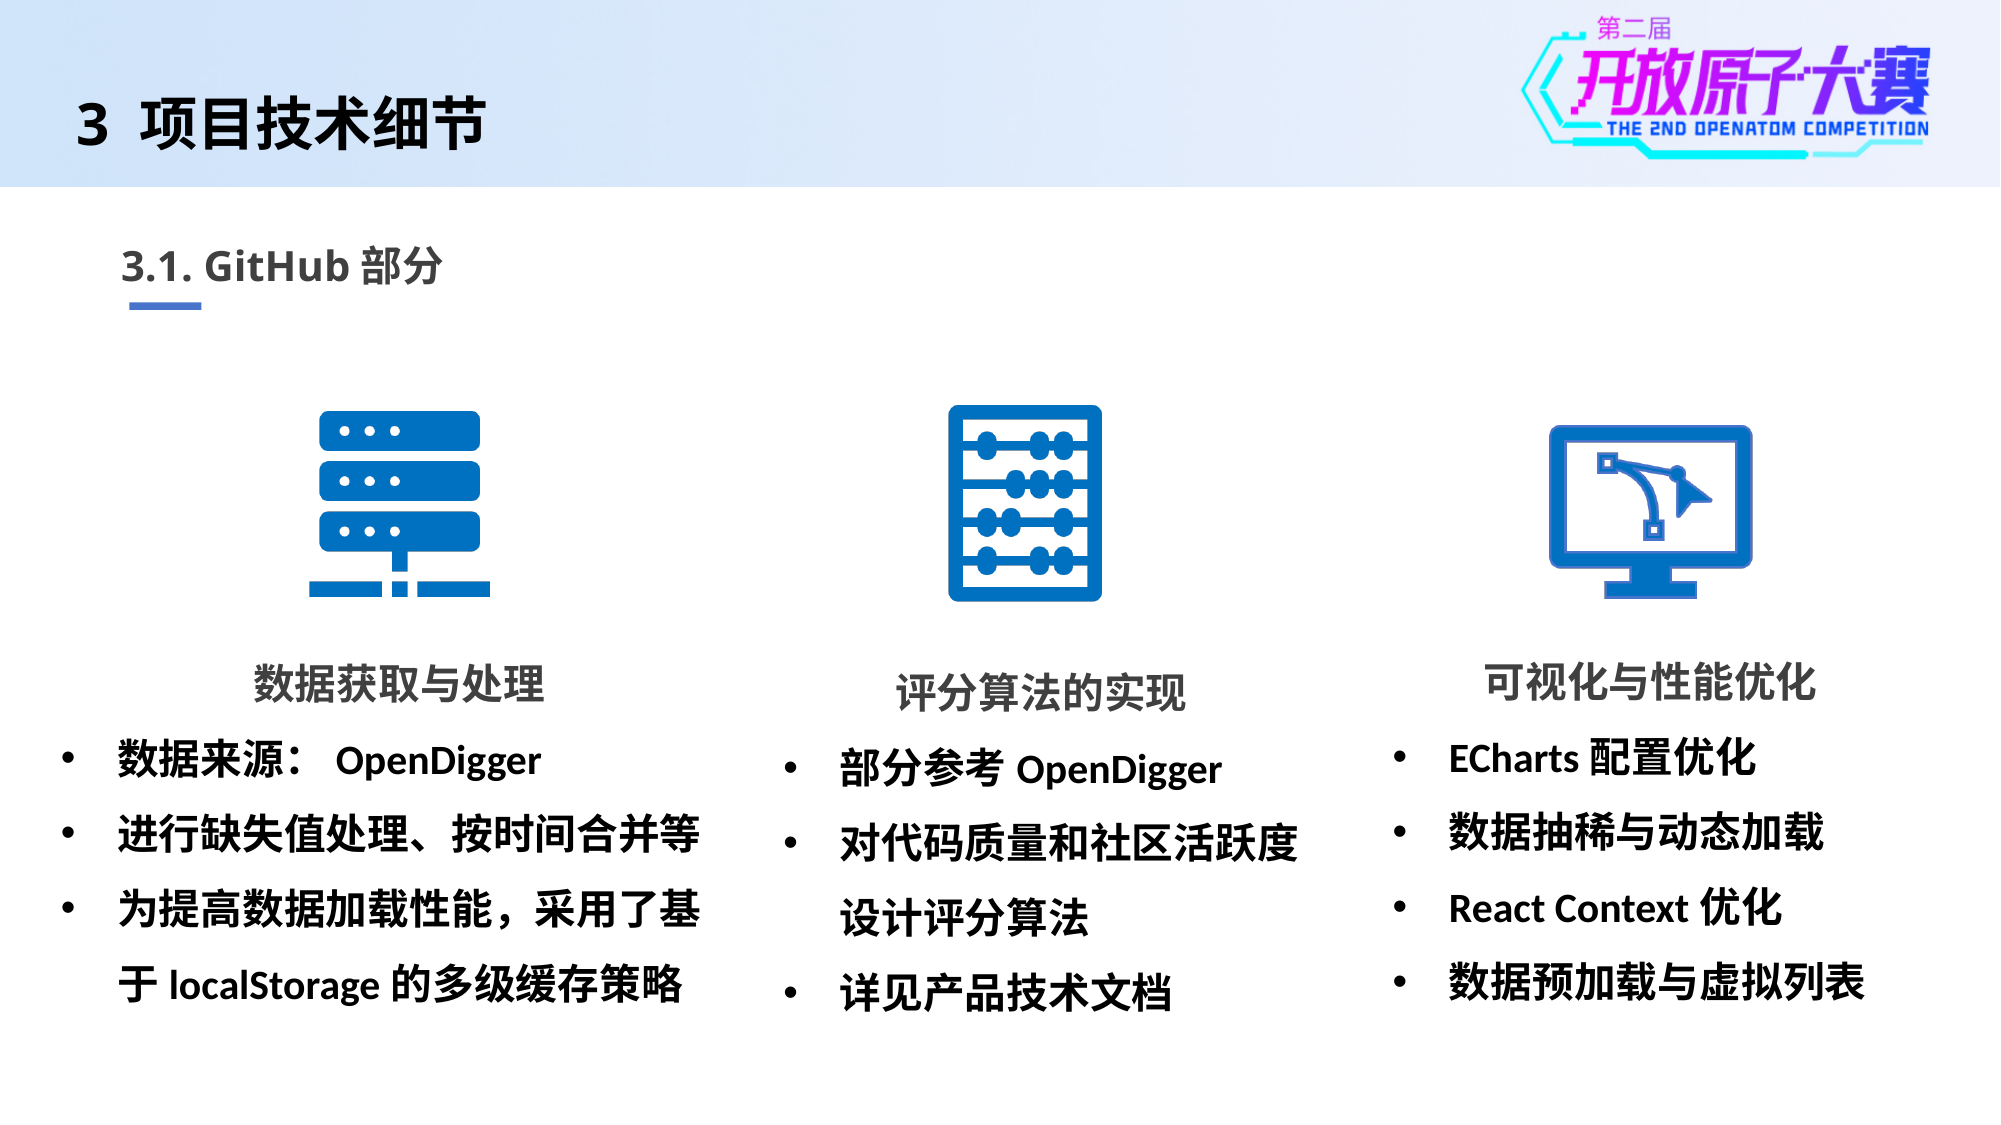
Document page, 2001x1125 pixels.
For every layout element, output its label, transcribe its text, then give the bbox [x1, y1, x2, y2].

text_box 数据获取与处理 数据来源：OpenDigger 进行缺失值处理、按时间合并等 为提高数据加载性能，采用了基于localStorage的多级缓存策略 [46, 625, 753, 1015]
text_box 可视化与性能优化 ECharts配置优化 数据抽稀与动态加载 React Context优化 数据预加载与虚拟列表 [1377, 623, 1924, 1014]
picture [1529, 388, 1772, 630]
text_box 评分算法的实现 部分参考OpenDigger 对代码质量和社区活跃度设计评分算法 详见产品技术文档 [768, 634, 1314, 1025]
title 3 项目技术细节 [61, 70, 2000, 184]
picture [278, 382, 520, 625]
text_box [128, 301, 203, 311]
text_box 3.1. GitHub部分 [106, 232, 933, 297]
picture [0, 0, 2000, 187]
picture [909, 388, 1140, 619]
